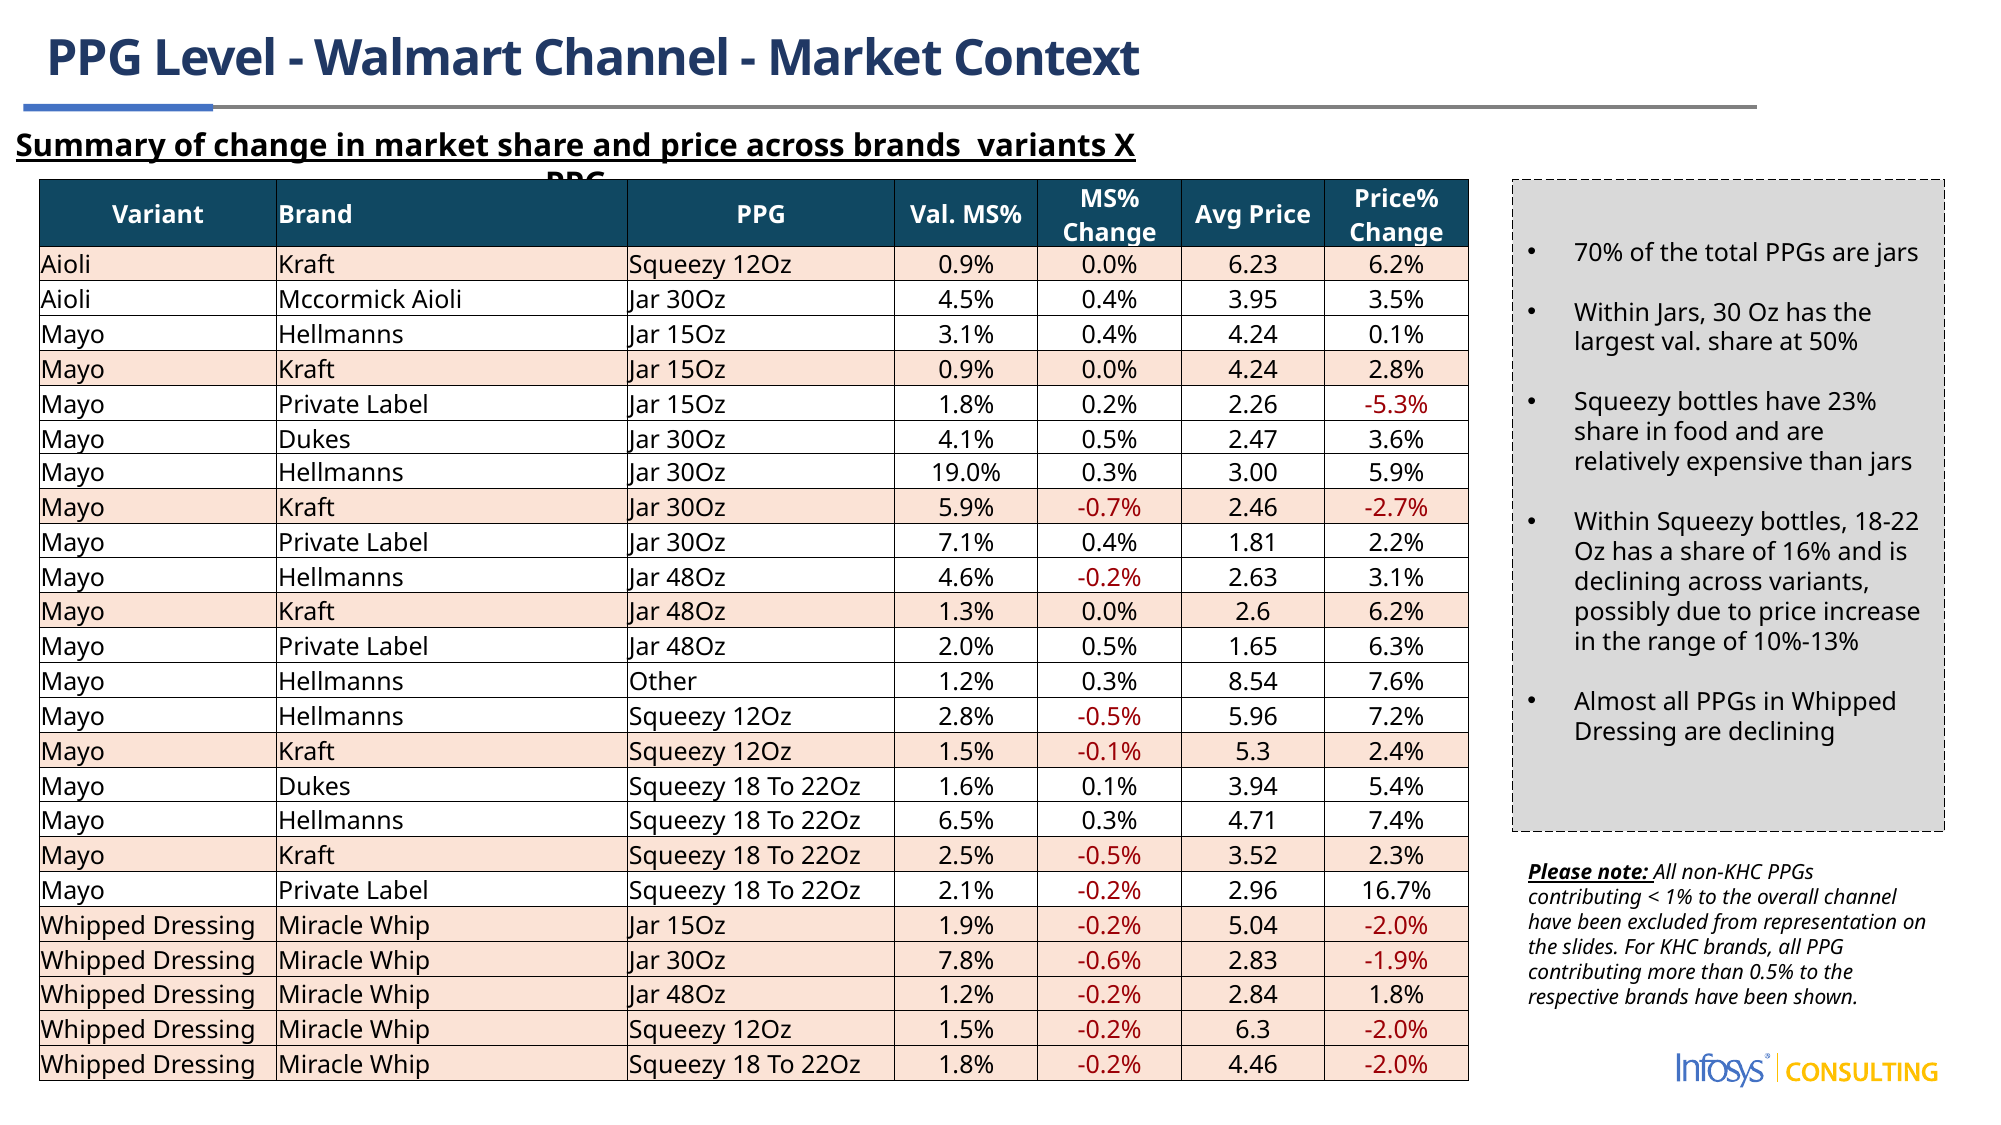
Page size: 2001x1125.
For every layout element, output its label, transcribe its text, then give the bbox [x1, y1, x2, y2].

table_cell -0.6% [1038, 942, 1181, 976]
table_cell Squeezy 12Oz [628, 733, 894, 767]
table_cell 4.46 [1182, 1046, 1324, 1080]
table_cell 0.3% [1038, 802, 1181, 836]
table_cell -2.7% [1325, 489, 1468, 523]
table_cell 2.2% [1325, 524, 1468, 557]
table_cell Dukes [277, 768, 627, 801]
table_cell Jar 30Oz [628, 489, 894, 523]
table_header Price% Change [1325, 180, 1468, 246]
table_cell Kraft [277, 351, 627, 385]
table_cell Whipped Dressing [40, 907, 276, 941]
table_cell 2.8% [895, 698, 1037, 732]
table_cell Kraft [277, 489, 627, 523]
table_cell Jar 48Oz [628, 558, 894, 592]
table_cell -0.1% [1038, 733, 1181, 767]
table_cell 0.4% [1038, 281, 1181, 315]
table_cell -0.5% [1038, 837, 1181, 871]
table_cell Hellmanns [277, 802, 627, 836]
table_cell 0.2% [1038, 386, 1181, 420]
table_cell Jar 48Oz [628, 977, 894, 1010]
table_cell Whipped Dressing [40, 977, 276, 1010]
table_cell 0.4% [1038, 524, 1181, 557]
table_cell Mayo [40, 593, 276, 627]
table_cell Private Label [277, 524, 627, 557]
table_cell -0.2% [1038, 1046, 1181, 1080]
table_cell 16.7% [1325, 872, 1468, 906]
table_cell Hellmanns [277, 316, 627, 350]
table_cell Squeezy 12Oz [628, 1011, 894, 1045]
table_cell Hellmanns [277, 454, 627, 488]
table_cell 6.3% [1325, 628, 1468, 662]
table_cell 7.6% [1325, 663, 1468, 697]
table_cell 7.4% [1325, 802, 1468, 836]
table_cell Kraft [277, 733, 627, 767]
table_header PPG [628, 180, 894, 246]
text_box 70% of the total PPGs are jars Within Jars, 30 Oz has the largest val. share at 50% Squeezy bottles have 23% share in food and are relatively expensive than jars Within Squeezy bottles, 18-22 Oz has a share of 16% and is declining across variants, possibly due to price increase in the range of 10%-13% Almost all PPGs in Whipped Dressing are declining [1511, 178, 1946, 833]
table_cell Jar 48Oz [628, 628, 894, 662]
table_cell Mayo [40, 663, 276, 697]
table_cell 0.9% [895, 247, 1037, 280]
table_cell 1.8% [895, 386, 1037, 420]
table_cell 0.1% [1325, 316, 1468, 350]
table_cell Hellmanns [277, 558, 627, 592]
table_cell 0.3% [1038, 454, 1181, 488]
table_cell 2.4% [1325, 733, 1468, 767]
table_cell Mayo [40, 628, 276, 662]
table_cell Whipped Dressing [40, 942, 276, 976]
table_cell 2.63 [1182, 558, 1324, 592]
table_cell Mayo [40, 872, 276, 906]
table_cell 0.9% [895, 351, 1037, 385]
table_cell 0.0% [1038, 593, 1181, 627]
table_cell Mayo [40, 802, 276, 836]
table_cell Miracle Whip [277, 942, 627, 976]
table_cell -1.9% [1325, 942, 1468, 976]
table_cell Mayo [40, 351, 276, 385]
table_cell Aioli [40, 281, 276, 315]
table_cell 0.5% [1038, 628, 1181, 662]
table_cell Squeezy 12Oz [628, 247, 894, 280]
table_cell Squeezy 18 To 22Oz [628, 1046, 894, 1080]
table_cell 2.84 [1182, 977, 1324, 1010]
table_cell Hellmanns [277, 663, 627, 697]
table_cell 4.6% [895, 558, 1037, 592]
table_cell Mayo [40, 558, 276, 592]
table_cell Miracle Whip [277, 1046, 627, 1080]
table_cell Jar 15Oz [628, 386, 894, 420]
table_cell Jar 15Oz [628, 316, 894, 350]
table_cell 7.8% [895, 942, 1037, 976]
table_cell -2.0% [1325, 1046, 1468, 1080]
table_cell 3.1% [1325, 558, 1468, 592]
table_cell -0.2% [1038, 1011, 1181, 1045]
table_cell Mayo [40, 421, 276, 453]
table_cell Private Label [277, 872, 627, 906]
table_cell Squeezy 18 To 22Oz [628, 872, 894, 906]
table_cell 4.24 [1182, 351, 1324, 385]
table_cell Other [628, 663, 894, 697]
table_cell 3.95 [1182, 281, 1324, 315]
table_cell 1.9% [895, 907, 1037, 941]
table_cell -5.3% [1325, 386, 1468, 420]
table_cell 8.54 [1182, 663, 1324, 697]
table_cell 4.71 [1182, 802, 1324, 836]
table_cell Kraft [277, 837, 627, 871]
table_cell 2.46 [1182, 489, 1324, 523]
table_cell 1.2% [895, 977, 1037, 1010]
table_cell 0.3% [1038, 663, 1181, 697]
table_cell 4.5% [895, 281, 1037, 315]
table_cell Mayo [40, 386, 276, 420]
table_cell Mayo [40, 489, 276, 523]
table_cell Mayo [40, 454, 276, 488]
table_cell 1.3% [895, 593, 1037, 627]
table_cell Squeezy 18 To 22Oz [628, 837, 894, 871]
table_cell 4.1% [895, 421, 1037, 453]
table_cell -0.2% [1038, 977, 1181, 1010]
table_cell -0.7% [1038, 489, 1181, 523]
table_cell 1.5% [895, 1011, 1037, 1045]
table_cell 5.9% [1325, 454, 1468, 488]
table_cell 3.5% [1325, 281, 1468, 315]
table_cell Mayo [40, 698, 276, 732]
table_header Variant [40, 180, 276, 246]
table_cell 5.04 [1182, 907, 1324, 941]
table_cell 0.4% [1038, 316, 1181, 350]
table_cell 0.0% [1038, 247, 1181, 280]
table_cell 1.8% [895, 1046, 1037, 1080]
table_cell 2.47 [1182, 421, 1324, 453]
table_cell Mayo [40, 768, 276, 801]
text_box Please note: All non-KHC PPGs contributing < 1% to the overall channel have been excluded from representation on the slides. For KHC brands, all PPG contributing more than 0.5% to the respective brands have been shown. [1513, 851, 1944, 1016]
table_cell 3.1% [895, 316, 1037, 350]
table_cell 6.23 [1182, 247, 1324, 280]
table_cell Miracle Whip [277, 907, 627, 941]
table_header Avg Price [1182, 180, 1324, 246]
table_cell -0.2% [1038, 907, 1181, 941]
table_cell 6.5% [895, 802, 1037, 836]
table_cell Jar 30Oz [628, 281, 894, 315]
table_cell 6.2% [1325, 247, 1468, 280]
table_cell Aioli [40, 247, 276, 280]
table_cell Jar 15Oz [628, 907, 894, 941]
table_cell Miracle Whip [277, 1011, 627, 1045]
table_cell 7.2% [1325, 698, 1468, 732]
table_cell 2.6 [1182, 593, 1324, 627]
table_cell Kraft [277, 247, 627, 280]
table_cell 2.5% [895, 837, 1037, 871]
table_cell 1.65 [1182, 628, 1324, 662]
table_cell 3.94 [1182, 768, 1324, 801]
table_cell 6.3 [1182, 1011, 1324, 1045]
table_cell 2.1% [895, 872, 1037, 906]
table_cell 19.0% [895, 454, 1037, 488]
table_cell -2.0% [1325, 1011, 1468, 1045]
table_cell 7.1% [895, 524, 1037, 557]
table_cell 5.96 [1182, 698, 1324, 732]
table_cell Miracle Whip [277, 977, 627, 1010]
table_cell 2.26 [1182, 386, 1324, 420]
table_cell 4.24 [1182, 316, 1324, 350]
table_cell Mccormick Aioli [277, 281, 627, 315]
table_cell 3.6% [1325, 421, 1468, 453]
table_cell 2.8% [1325, 351, 1468, 385]
table_cell Whipped Dressing [40, 1046, 276, 1080]
table_cell Dukes [277, 421, 627, 453]
text_box PPG Level - Walmart Channel - Market Context [26, 11, 1944, 112]
table_cell Squeezy 18 To 22Oz [628, 768, 894, 801]
table_cell -2.0% [1325, 907, 1468, 941]
table_cell Private Label [277, 628, 627, 662]
text_box Summary of change in market share and price across brands variants X PPG [0, 118, 1182, 208]
table_cell Jar 30Oz [628, 421, 894, 453]
table_cell -0.2% [1038, 872, 1181, 906]
table_cell 1.6% [895, 768, 1037, 801]
table_cell 1.8% [1325, 977, 1468, 1010]
table_cell Hellmanns [277, 698, 627, 732]
table_cell Squeezy 18 To 22Oz [628, 802, 894, 836]
table_cell 0.0% [1038, 351, 1181, 385]
table_cell Whipped Dressing [40, 1011, 276, 1045]
table_cell 1.81 [1182, 524, 1324, 557]
table_cell Mayo [40, 316, 276, 350]
table_cell Jar 48Oz [628, 593, 894, 627]
table_cell Kraft [277, 593, 627, 627]
table_cell 5.9% [895, 489, 1037, 523]
table_cell 3.52 [1182, 837, 1324, 871]
table_cell 2.96 [1182, 872, 1324, 906]
table_cell 5.4% [1325, 768, 1468, 801]
table_cell Mayo [40, 524, 276, 557]
table_cell 6.2% [1325, 593, 1468, 627]
table_header Val. MS% [895, 180, 1037, 246]
table_cell 2.0% [895, 628, 1037, 662]
table_cell 0.1% [1038, 768, 1181, 801]
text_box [22, 103, 1758, 112]
table_cell 2.83 [1182, 942, 1324, 976]
table_cell Jar 15Oz [628, 351, 894, 385]
table_cell Mayo [40, 837, 276, 871]
table_cell 1.5% [895, 733, 1037, 767]
table_cell 0.5% [1038, 421, 1181, 453]
table_header MS% Change [1038, 180, 1181, 246]
table_cell Mayo [40, 733, 276, 767]
table_cell 1.2% [895, 663, 1037, 697]
table_cell Jar 30Oz [628, 454, 894, 488]
table_header Brand [277, 180, 627, 246]
table_cell 3.00 [1182, 454, 1324, 488]
table_cell Jar 30Oz [628, 942, 894, 976]
table_cell 5.3 [1182, 733, 1324, 767]
table_cell -0.5% [1038, 698, 1181, 732]
table_cell -0.2% [1038, 558, 1181, 592]
table_cell 2.3% [1325, 837, 1468, 871]
table_cell Private Label [277, 386, 627, 420]
table_cell Jar 30Oz [628, 524, 894, 557]
table_cell Squeezy 12Oz [628, 698, 894, 732]
